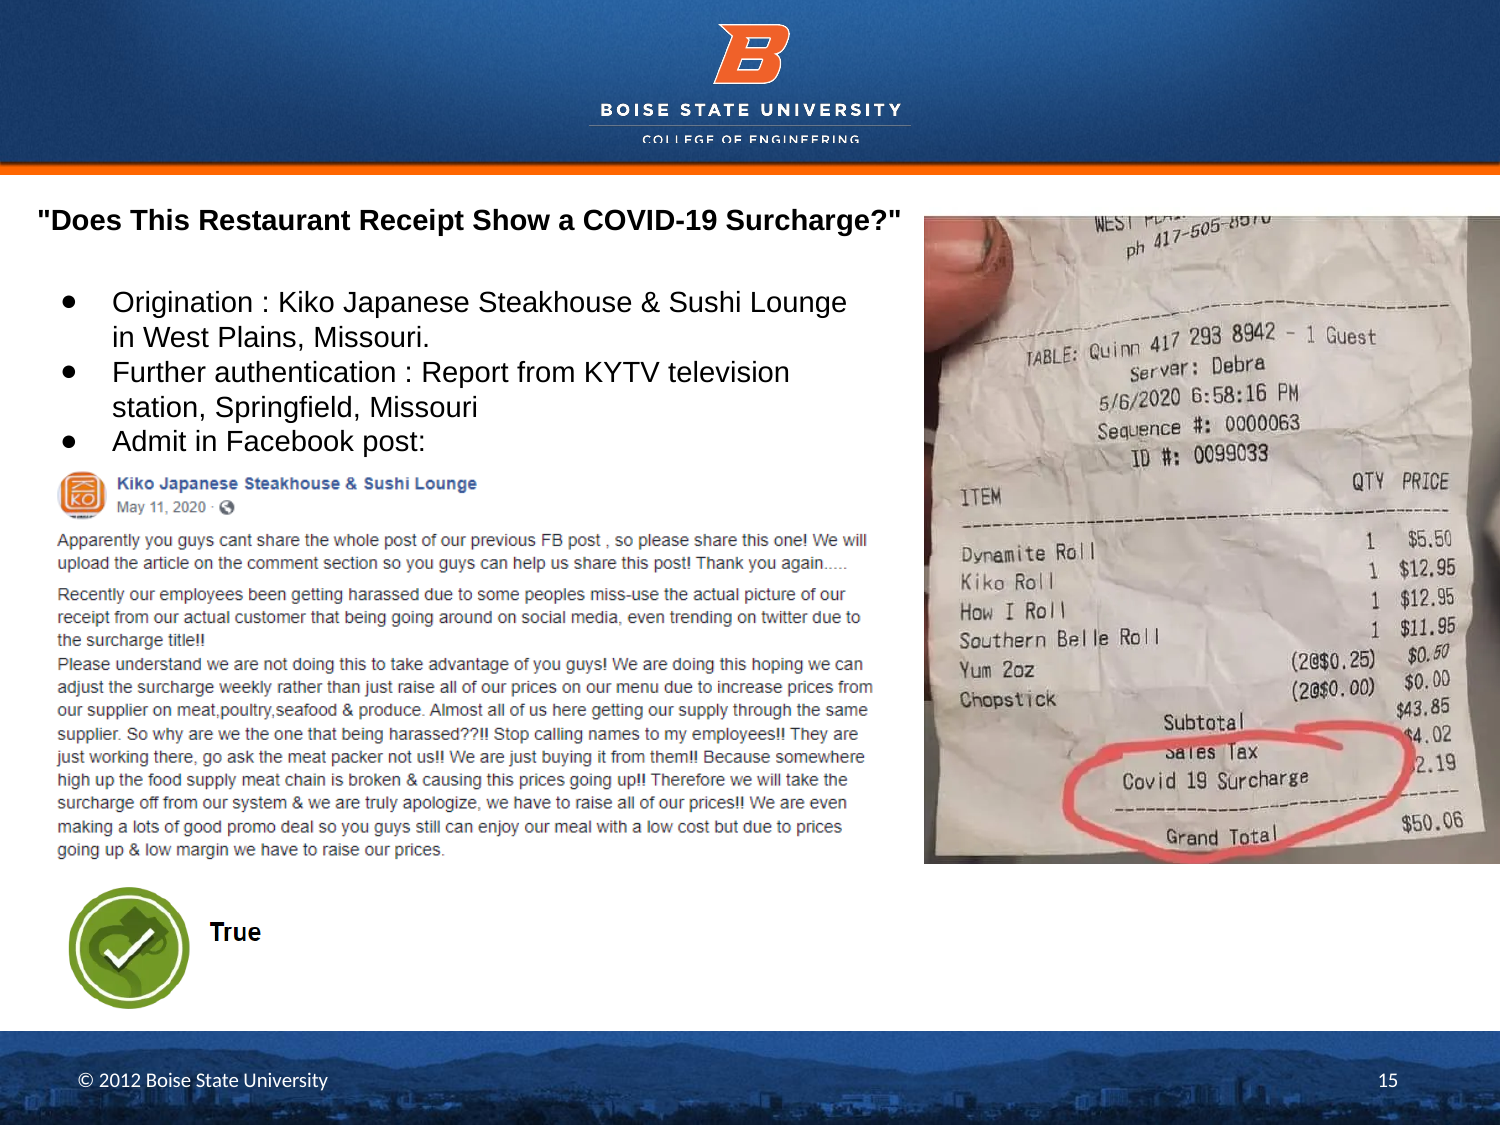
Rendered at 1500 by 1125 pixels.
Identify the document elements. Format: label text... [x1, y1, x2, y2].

picture [55, 869, 272, 1027]
text_box Origination : Kiko Japanese Steakhouse & Sushi Lounge in West Plains, Missouri. Further authentication : Report from KYTV television station, Springfield, Missouri Admit in Facebook post: [22, 267, 884, 473]
text_box "Does This Restaurant Receipt Show a COVID-19 Surcharge?" [22, 185, 1491, 251]
picture [55, 463, 884, 865]
picture [0, 0, 1500, 175]
picture [917, 206, 1500, 865]
picture [0, 1031, 1500, 1125]
